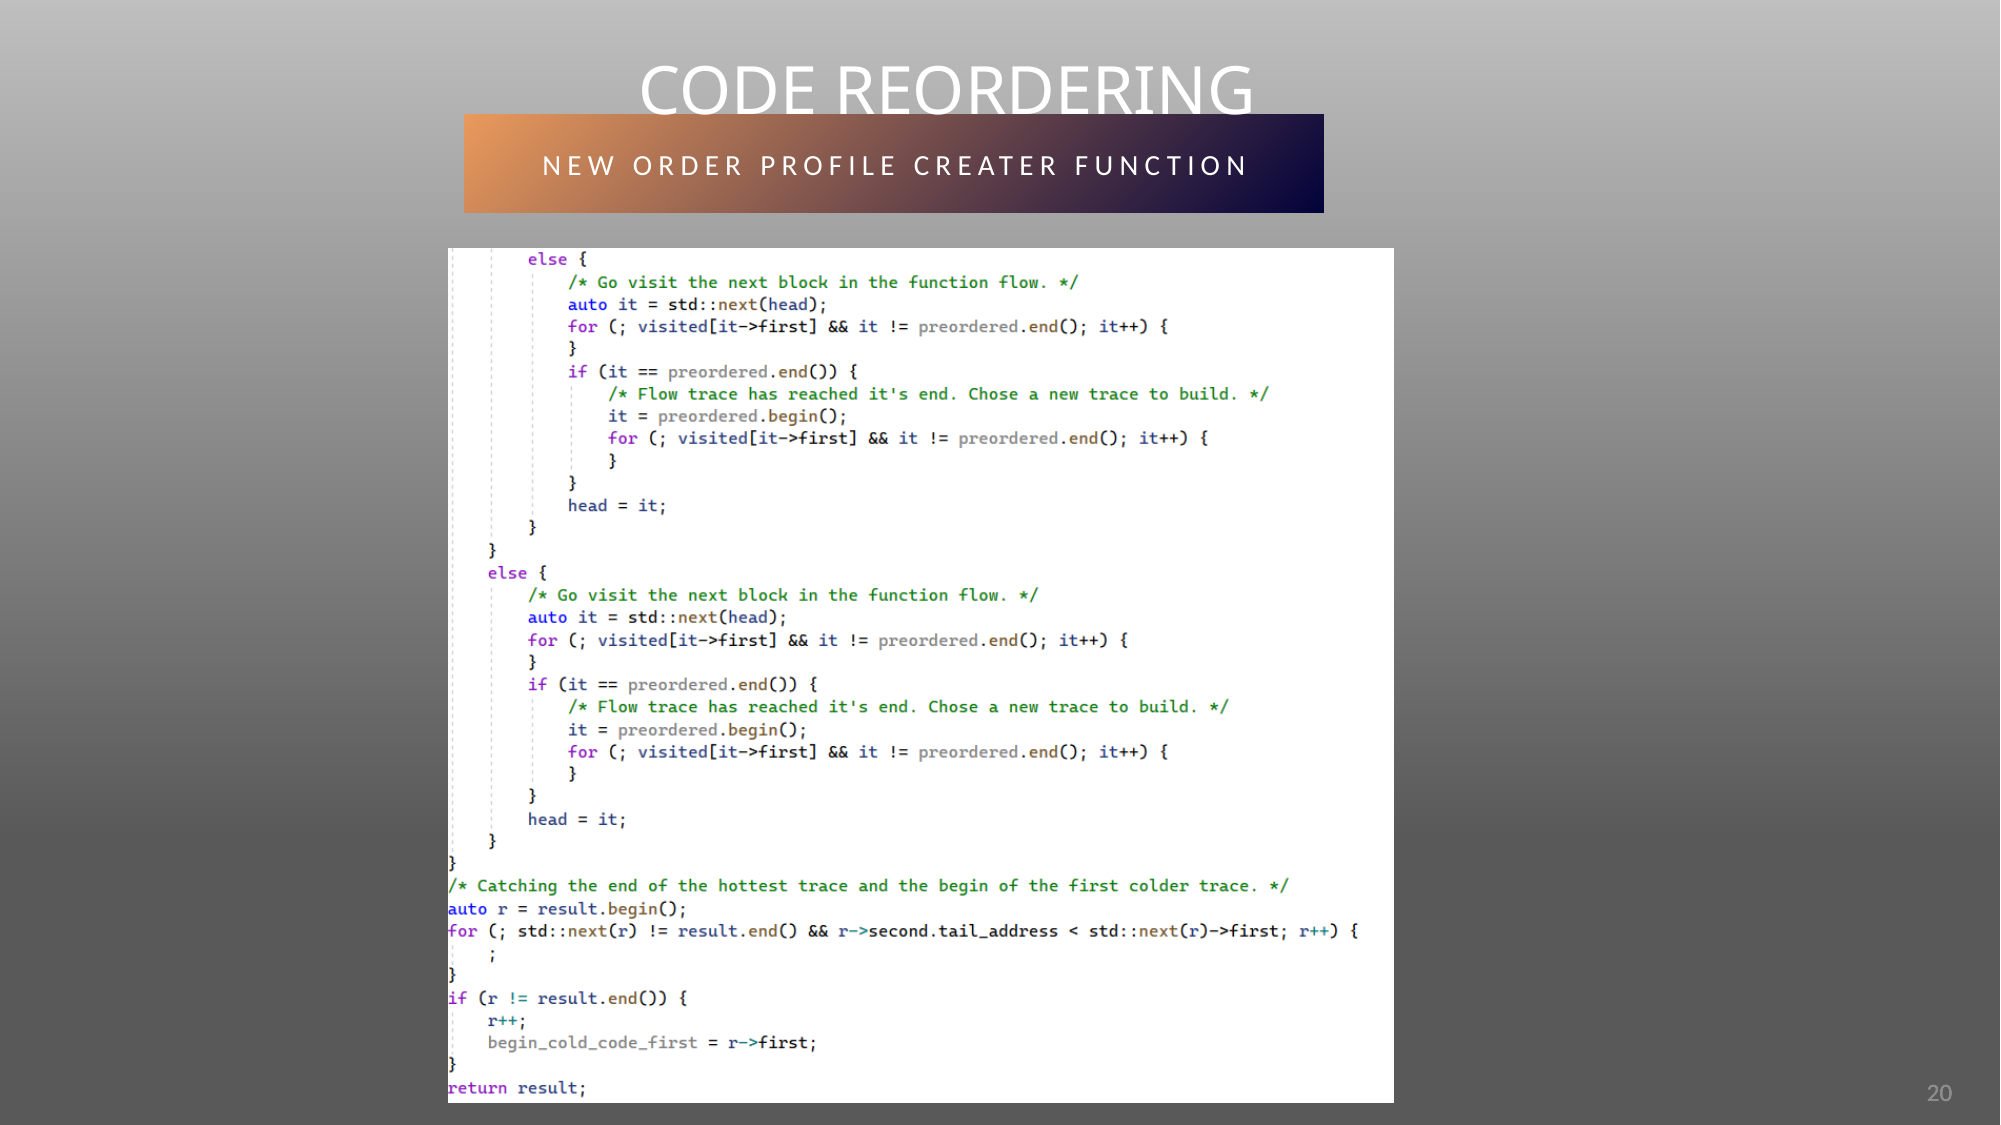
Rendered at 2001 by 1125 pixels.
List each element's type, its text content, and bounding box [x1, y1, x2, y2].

list NEW ORDER PROFILE CREATER FUNCTION [464, 114, 1324, 213]
slide_number 20 [1894, 1061, 1968, 1121]
title Code reordering [623, 0, 1592, 145]
picture [448, 248, 1394, 1103]
